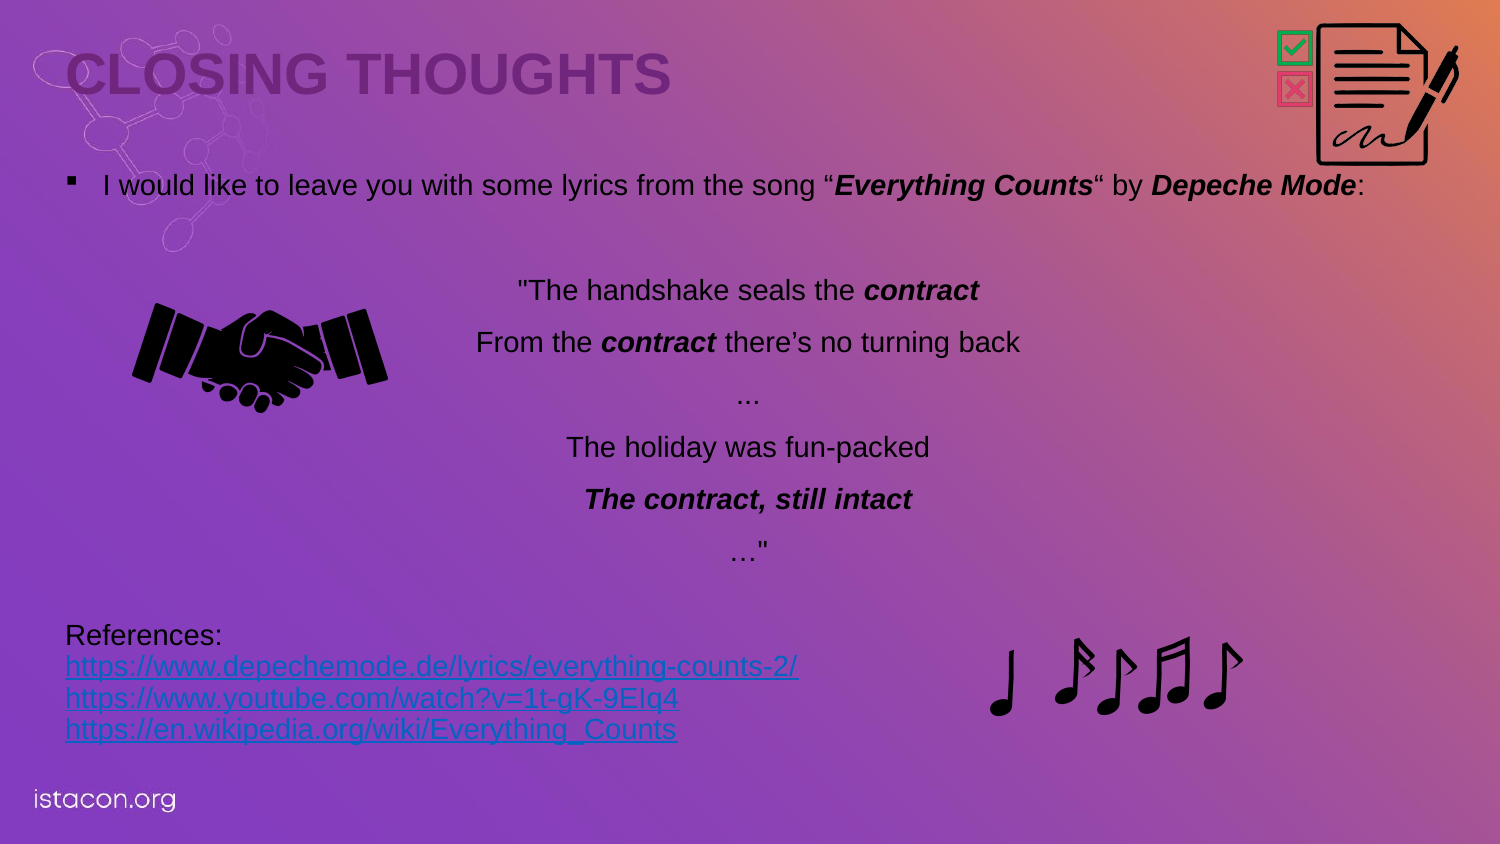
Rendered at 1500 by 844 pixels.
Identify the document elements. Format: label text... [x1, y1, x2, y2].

picture [0, 0, 1500, 844]
title CLOSING THOUGHTS [50, 33, 1259, 92]
text_box I would like to leave you with some lyrics from the song “Everything Counts“ by Depeche Mode: "The handshake seals the contract From the contract there’s no turning back ... The holiday was fun-packed The contract, still intact …" References: https://www.depechemode.de/lyrics/everything-counts-2/ https://www.youtube.com/watch?v=1t-gK-9EIq4 https://en.wikipedia.org/wiki/Everything_Counts [50, 163, 1447, 769]
